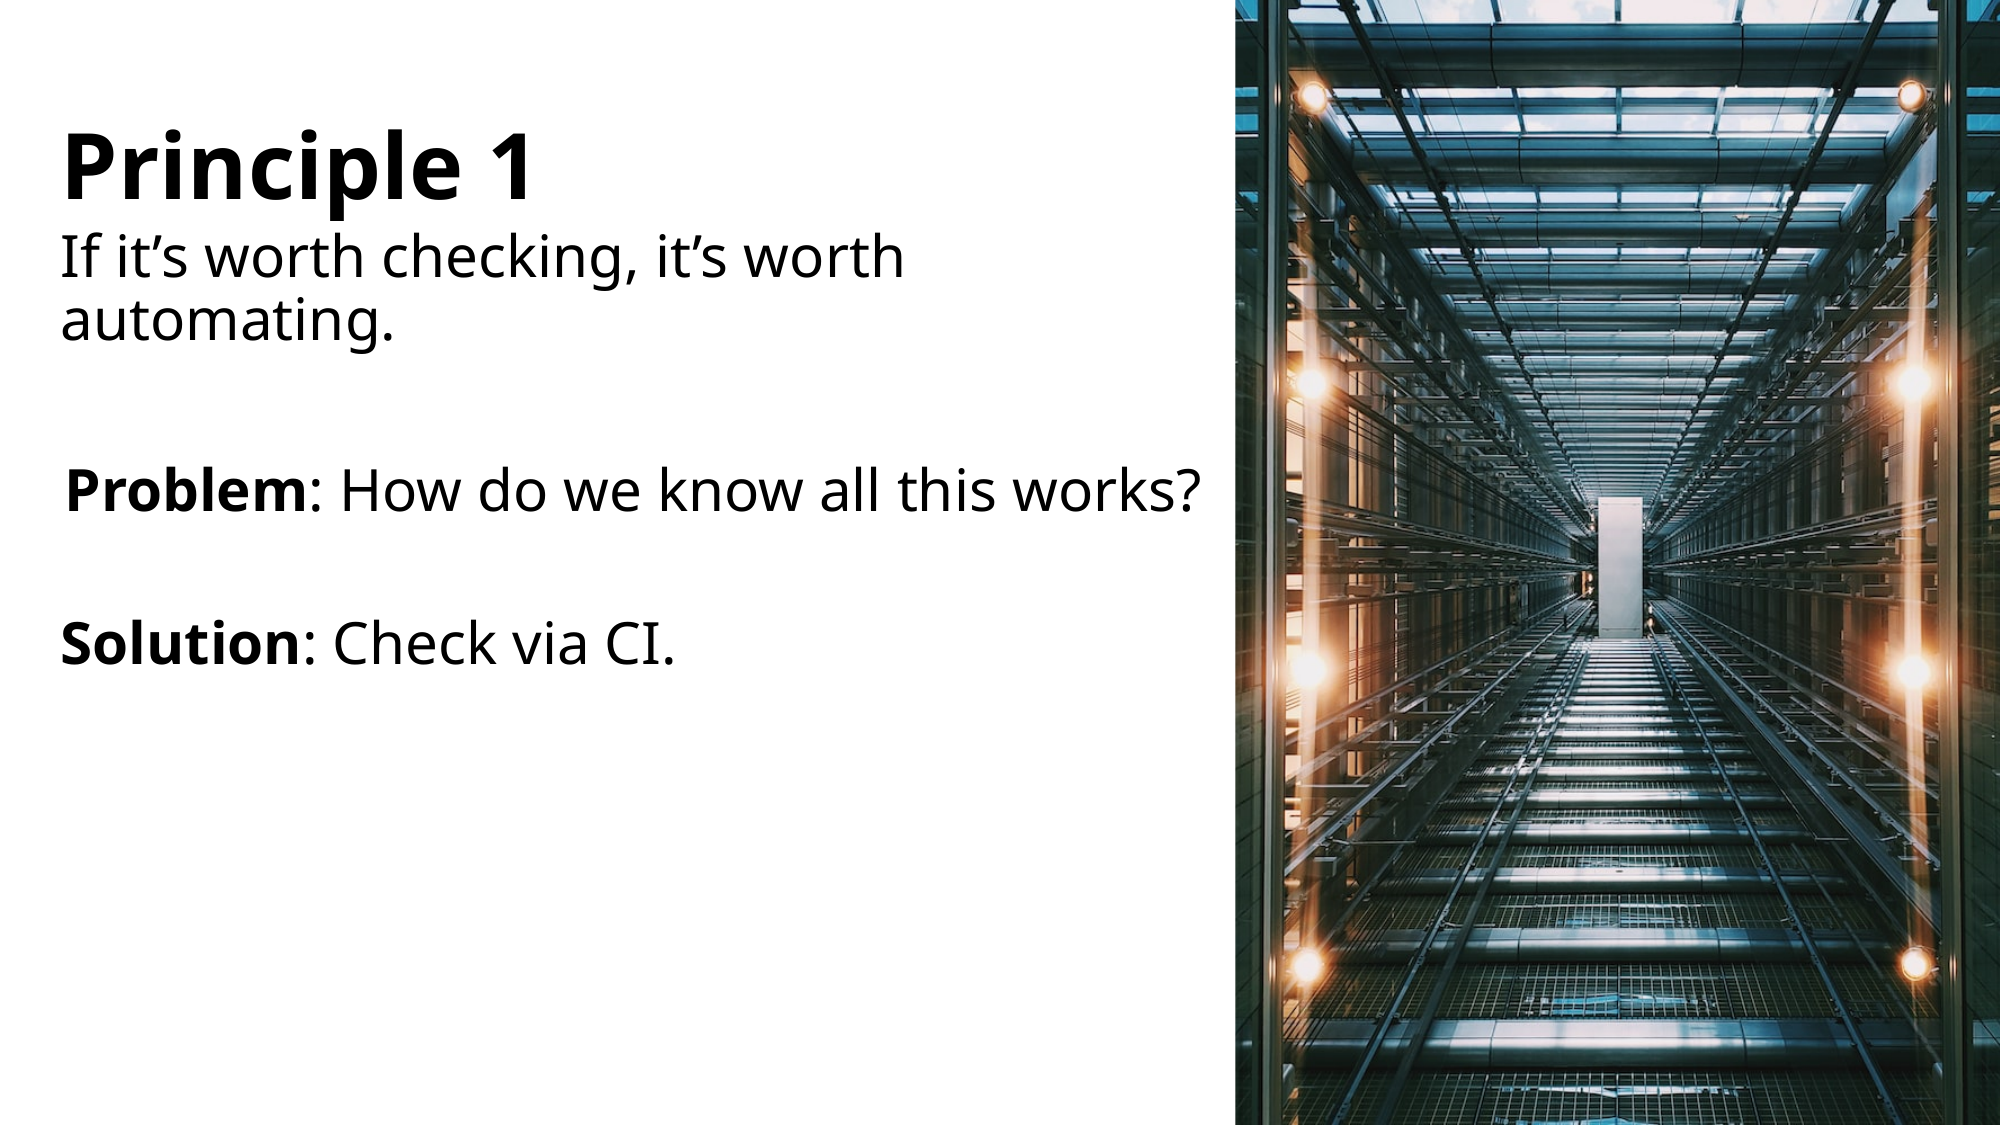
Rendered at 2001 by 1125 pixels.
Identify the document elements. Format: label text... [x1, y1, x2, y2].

picture [1235, 0, 2000, 1125]
list If it’s worth checking, it’s worth automating. [45, 219, 1235, 314]
title Principle 1 [45, 61, 1235, 219]
text_box Solution: Check via CI. [45, 606, 1202, 745]
text_box Problem: How do we know all this works? [49, 454, 1235, 592]
